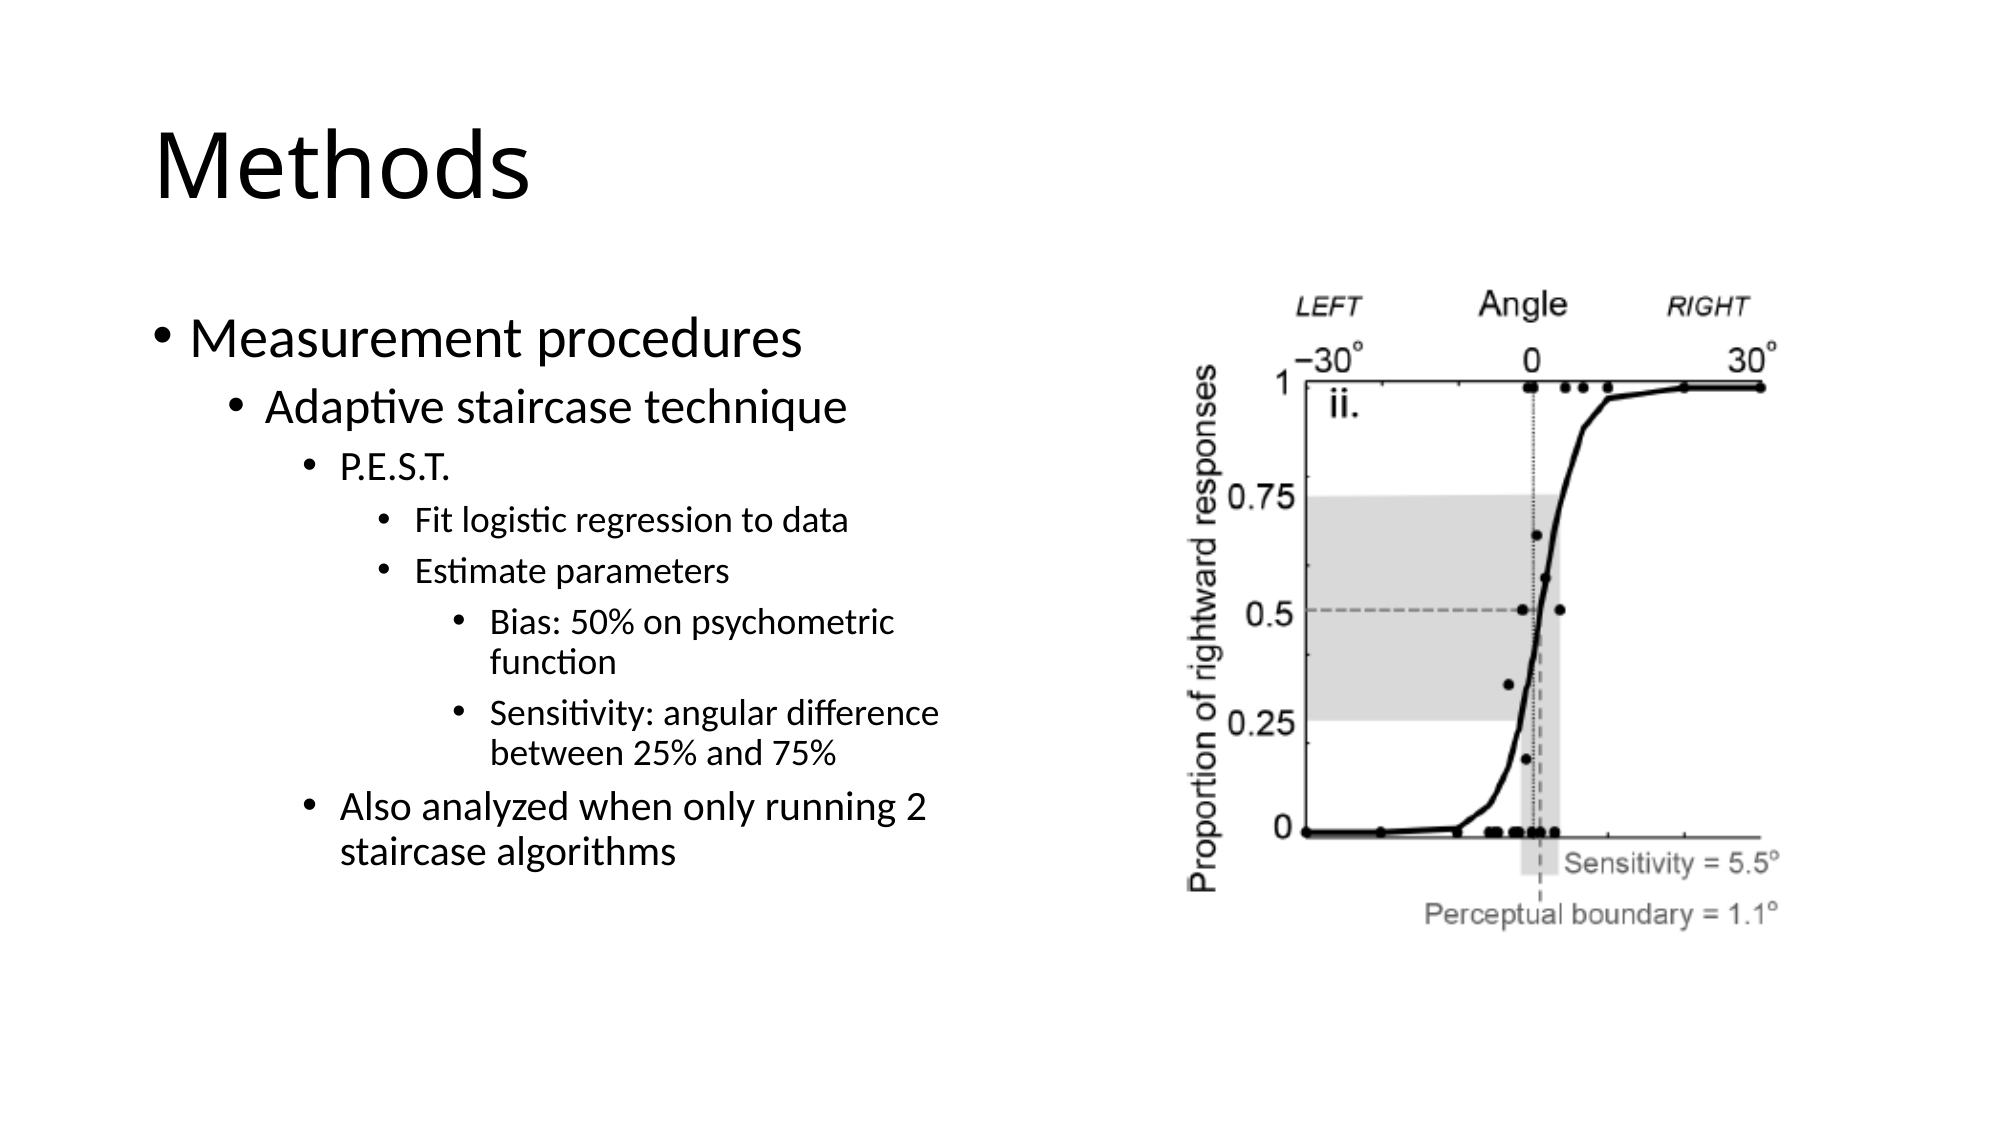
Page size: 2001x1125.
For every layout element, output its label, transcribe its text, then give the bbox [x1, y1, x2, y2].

list Measurement procedures Adaptive staircase technique P.E.S.T. Fit logistic regression to data Estimate parameters Bias: 50% on psychometric function Sensitivity: angular difference between 25% and 75% Also analyzed when only running 2 staircase algorithms [137, 299, 988, 1014]
title Methods [137, 59, 1863, 278]
picture [1172, 277, 1801, 936]
